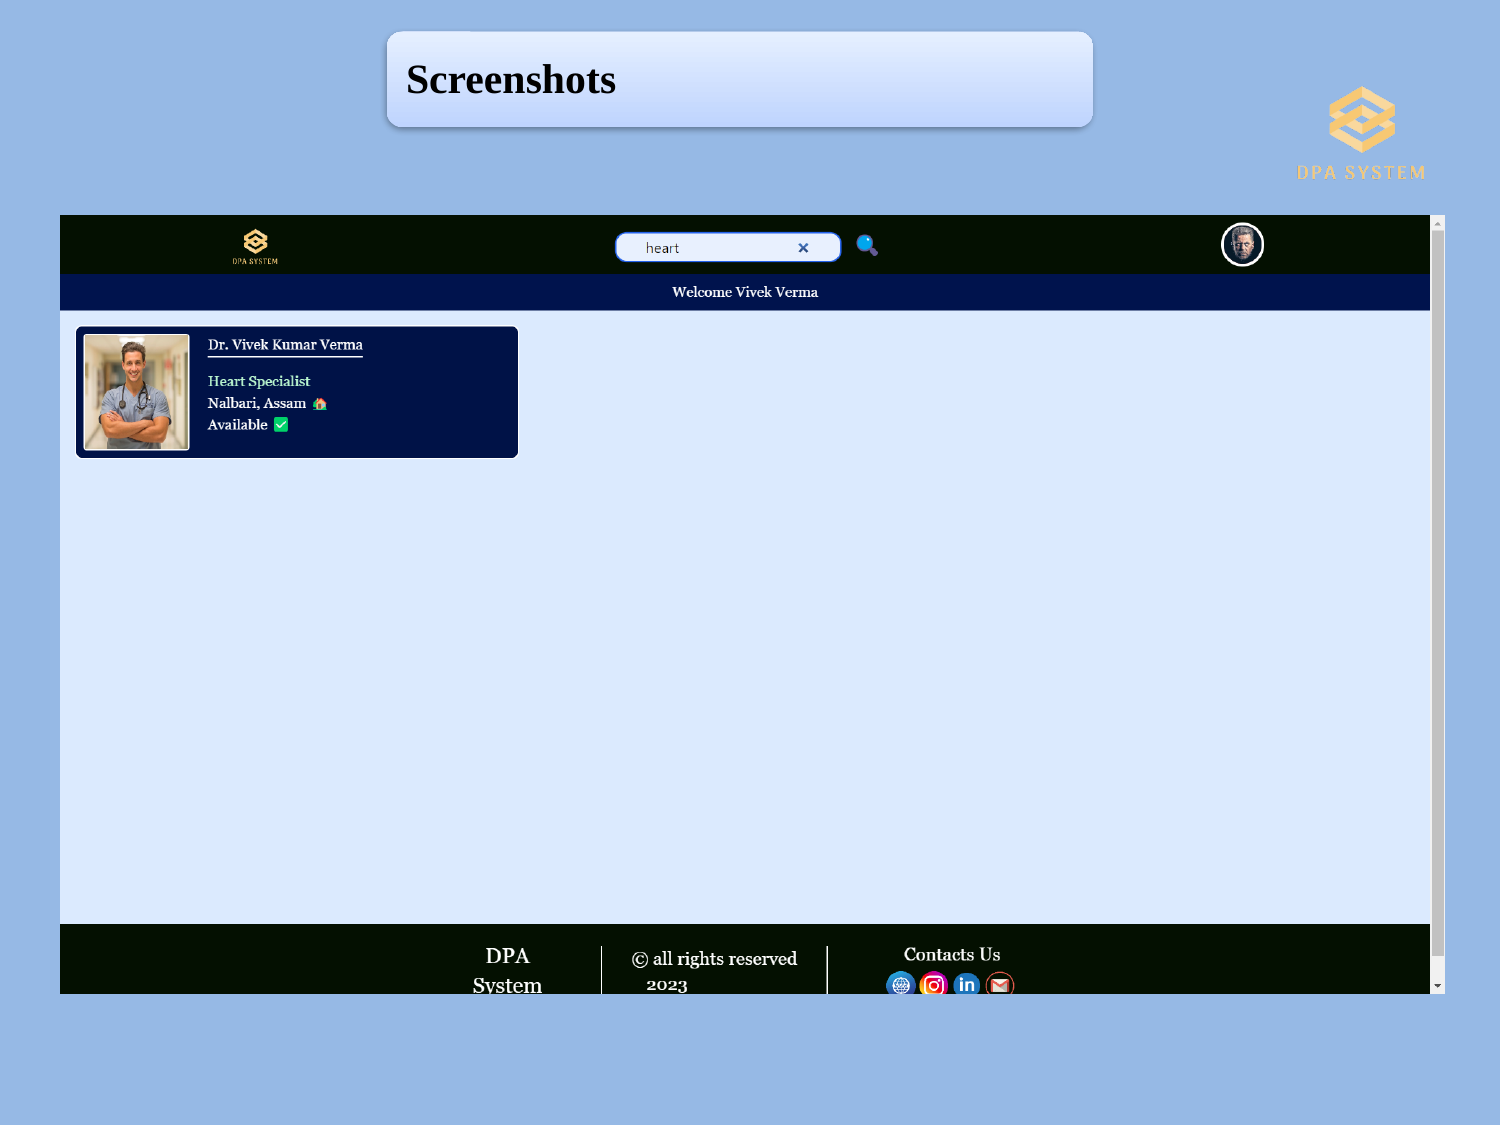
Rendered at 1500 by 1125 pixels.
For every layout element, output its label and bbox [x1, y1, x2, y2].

picture [1278, 49, 1445, 206]
text_box [386, 31, 1094, 128]
picture [60, 215, 1445, 995]
